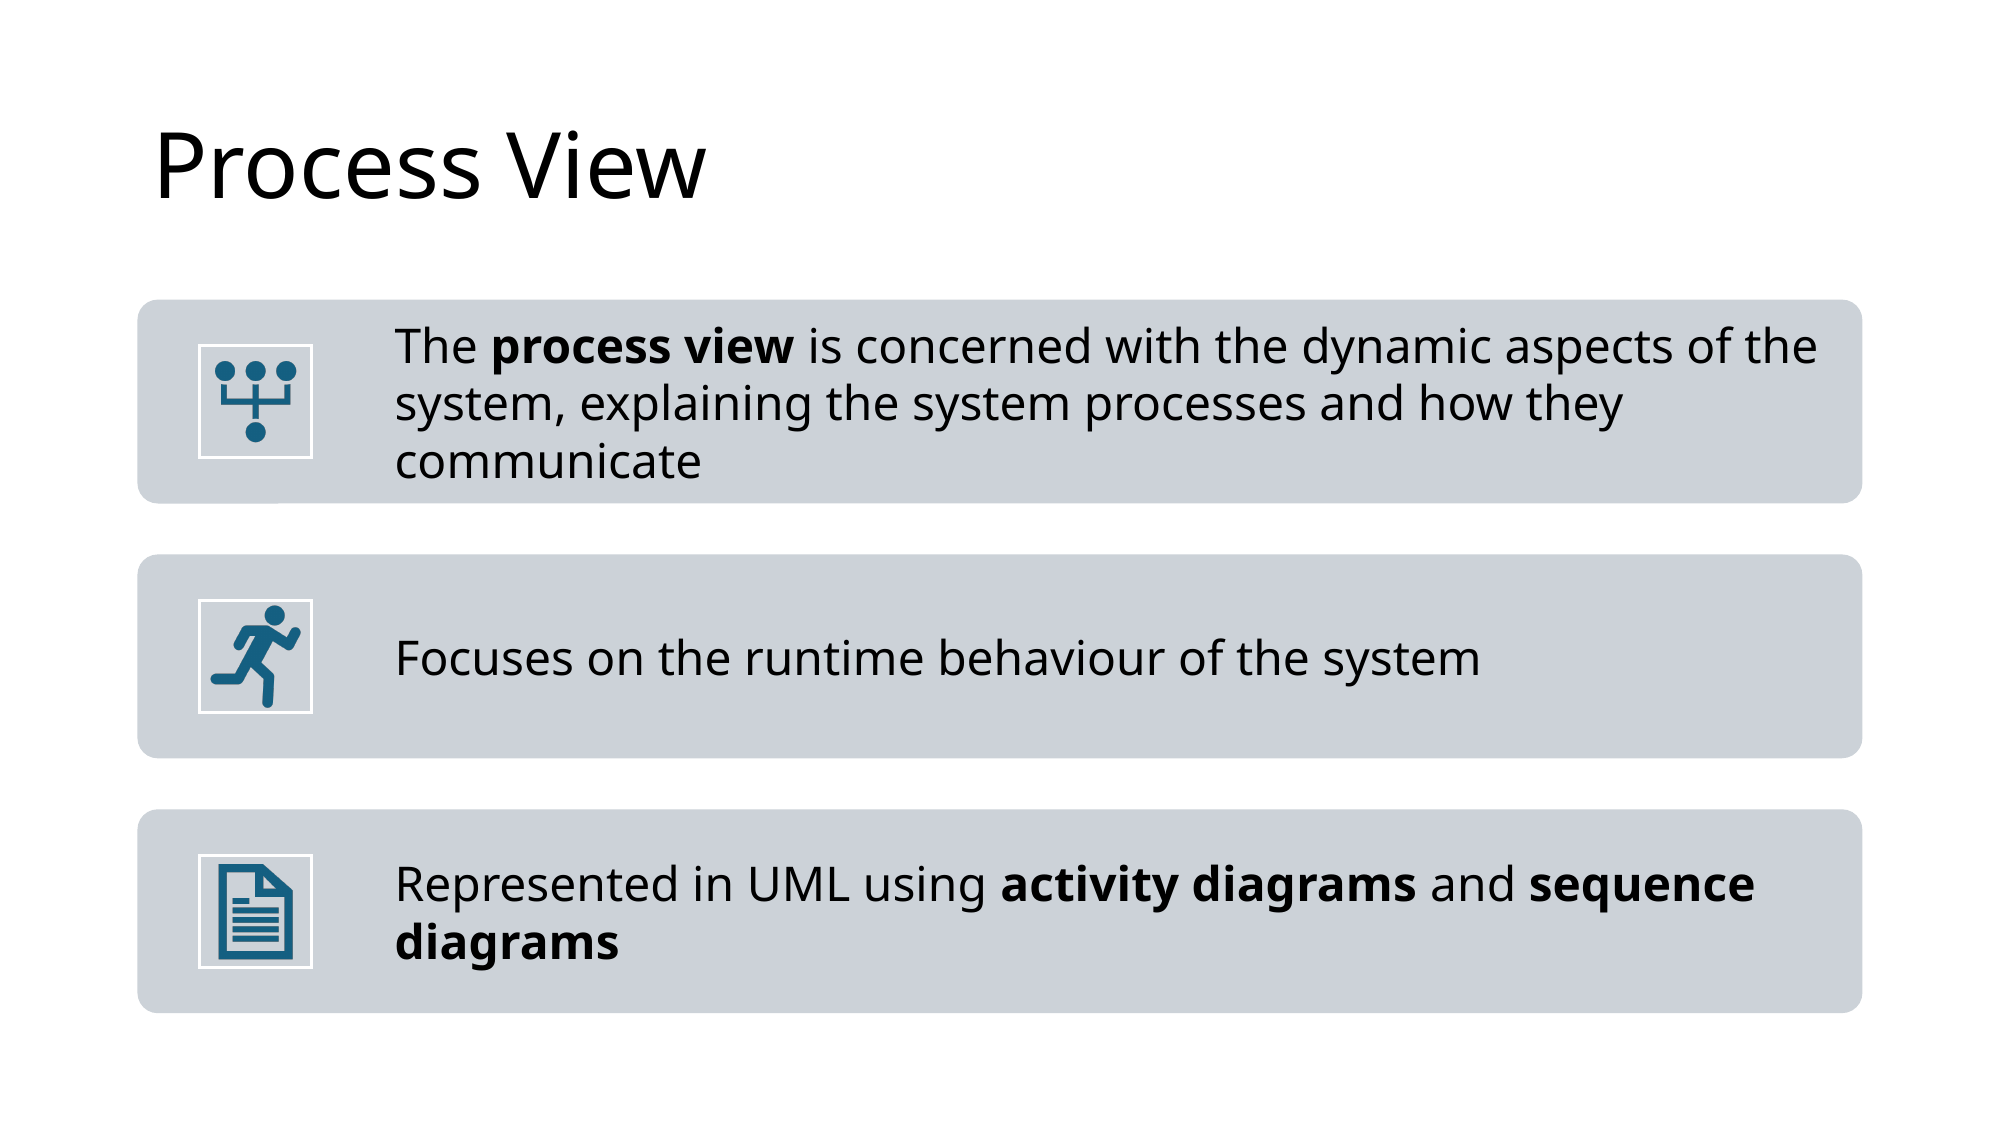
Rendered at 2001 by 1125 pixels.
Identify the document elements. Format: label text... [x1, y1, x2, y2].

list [136, 298, 1863, 1014]
title Process View [137, 59, 1863, 278]
